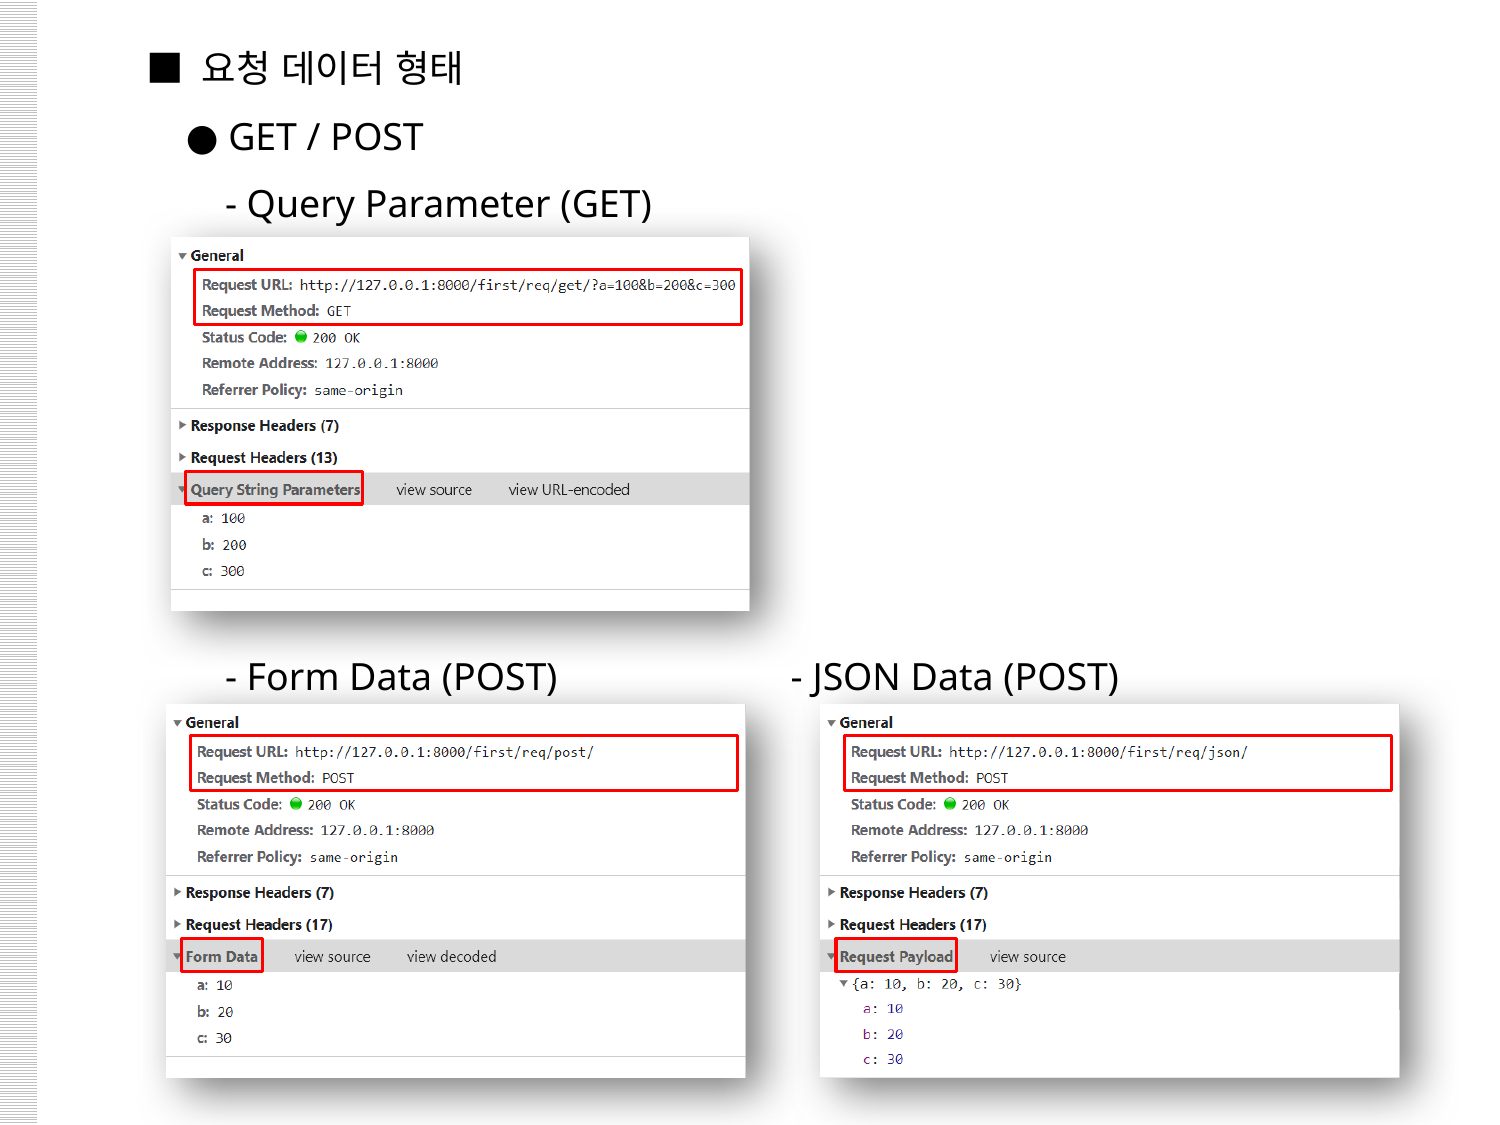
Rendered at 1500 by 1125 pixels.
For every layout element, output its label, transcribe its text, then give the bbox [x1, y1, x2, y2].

picture [166, 703, 746, 1078]
text_box ■ 요청 데이터 형태 ● GET / POST - Query Parameter (GET) - Form Data (POST) - JSON Data (POST) [132, 15, 1136, 773]
picture [170, 236, 751, 611]
picture [820, 703, 1400, 1078]
